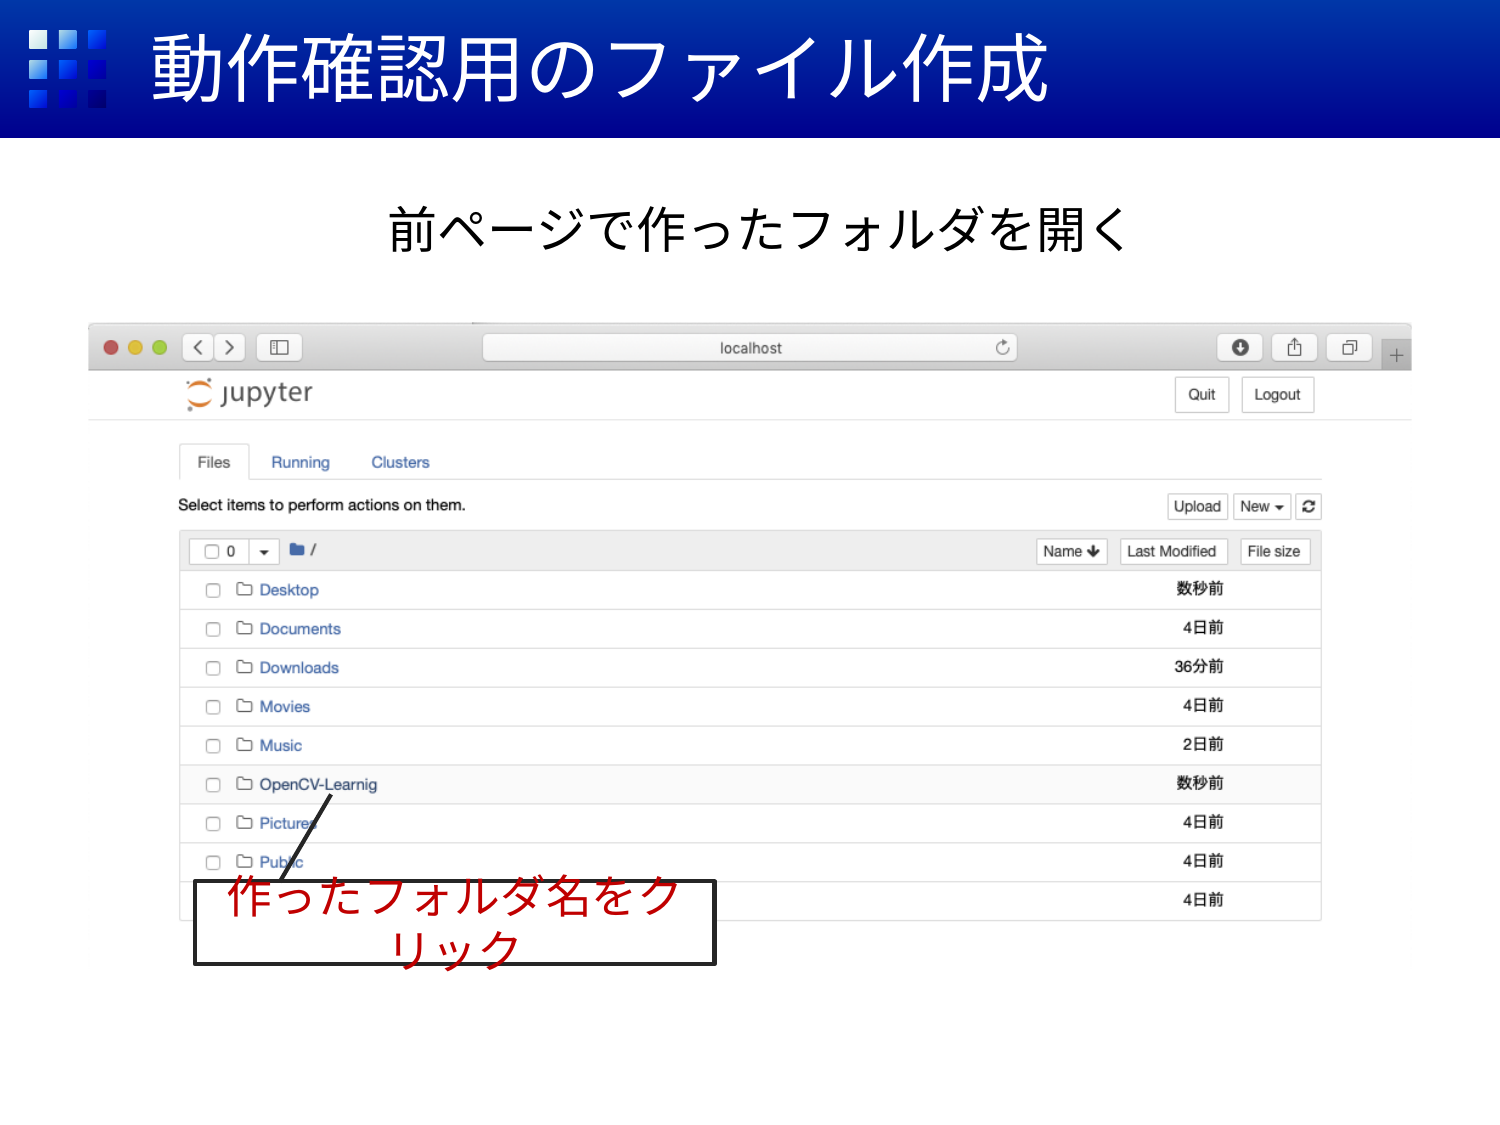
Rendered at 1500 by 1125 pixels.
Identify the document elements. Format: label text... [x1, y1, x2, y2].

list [88, 322, 1412, 970]
text_box 前ページで作ったフォルダを開く [372, 191, 1151, 267]
title 動作確認用のファイル作成 [135, 19, 1459, 114]
